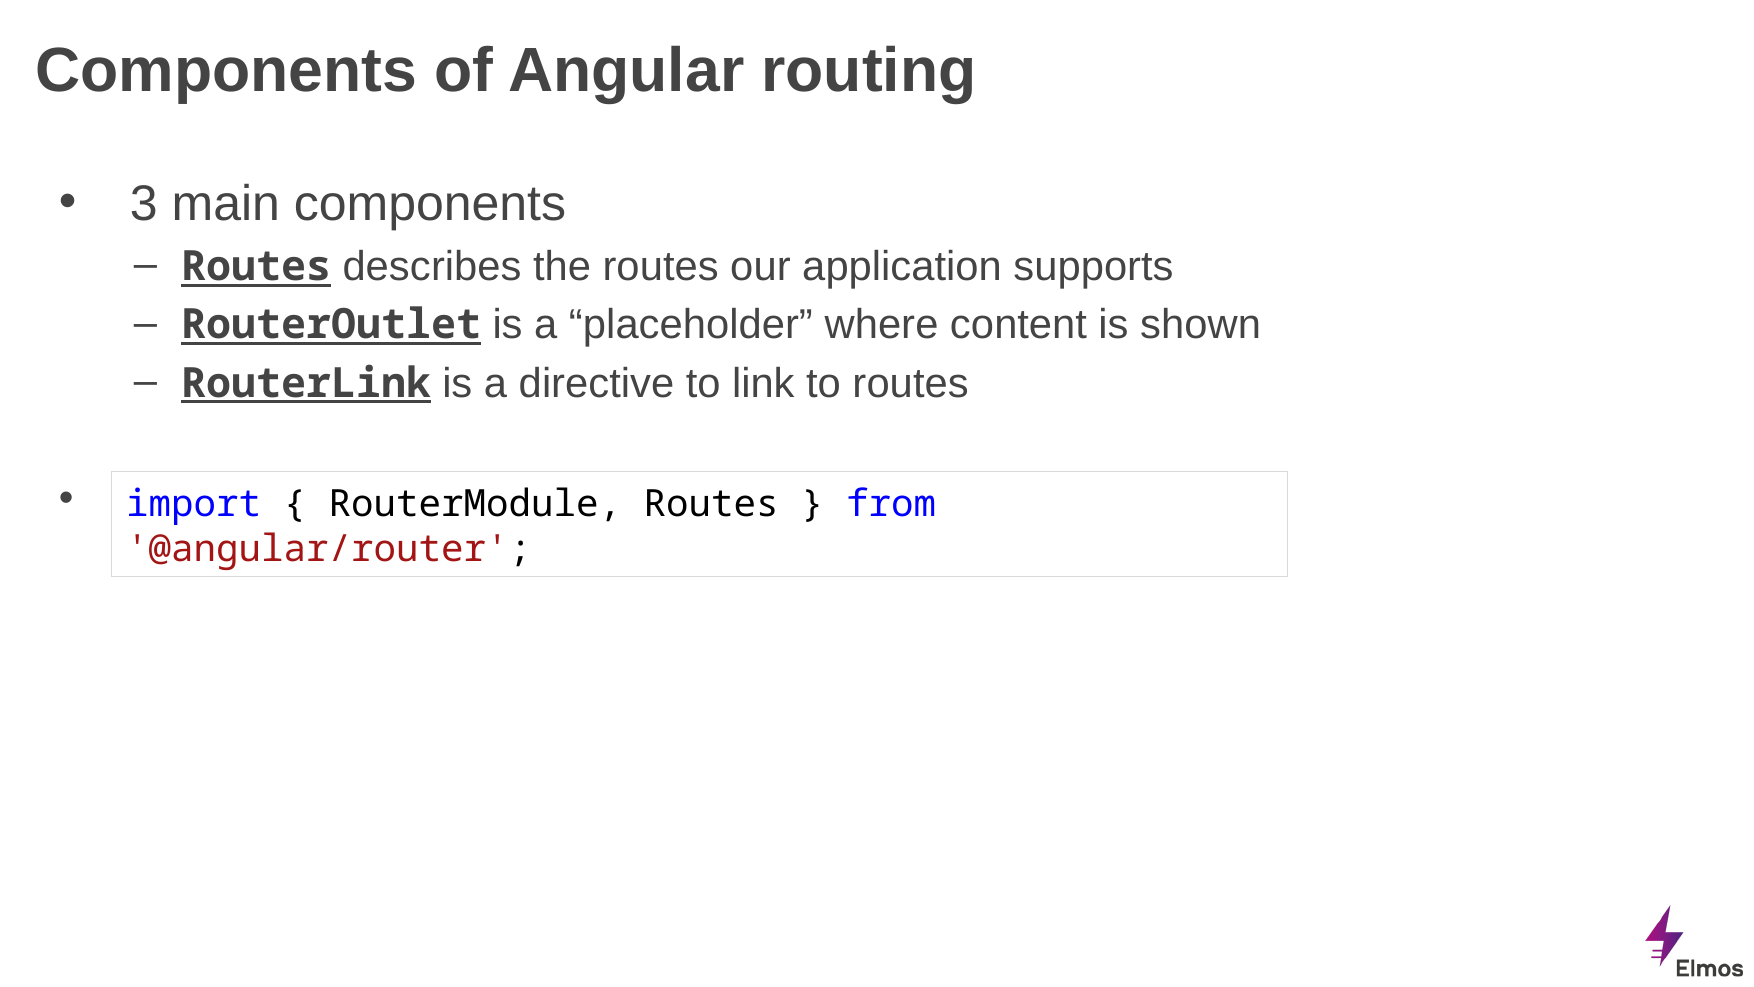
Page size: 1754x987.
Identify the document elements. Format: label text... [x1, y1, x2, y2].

title Components of Angular routing [35, 29, 1721, 133]
text_box import { RouterModule, Routes } from '@angular/router'; [111, 471, 1288, 577]
picture [1645, 905, 1743, 977]
list 3 main components Routes describes the routes our application supports RouterOutlet is a “placeholder” where content is shown RouterLink is a directive to link to routes [59, 170, 1721, 958]
